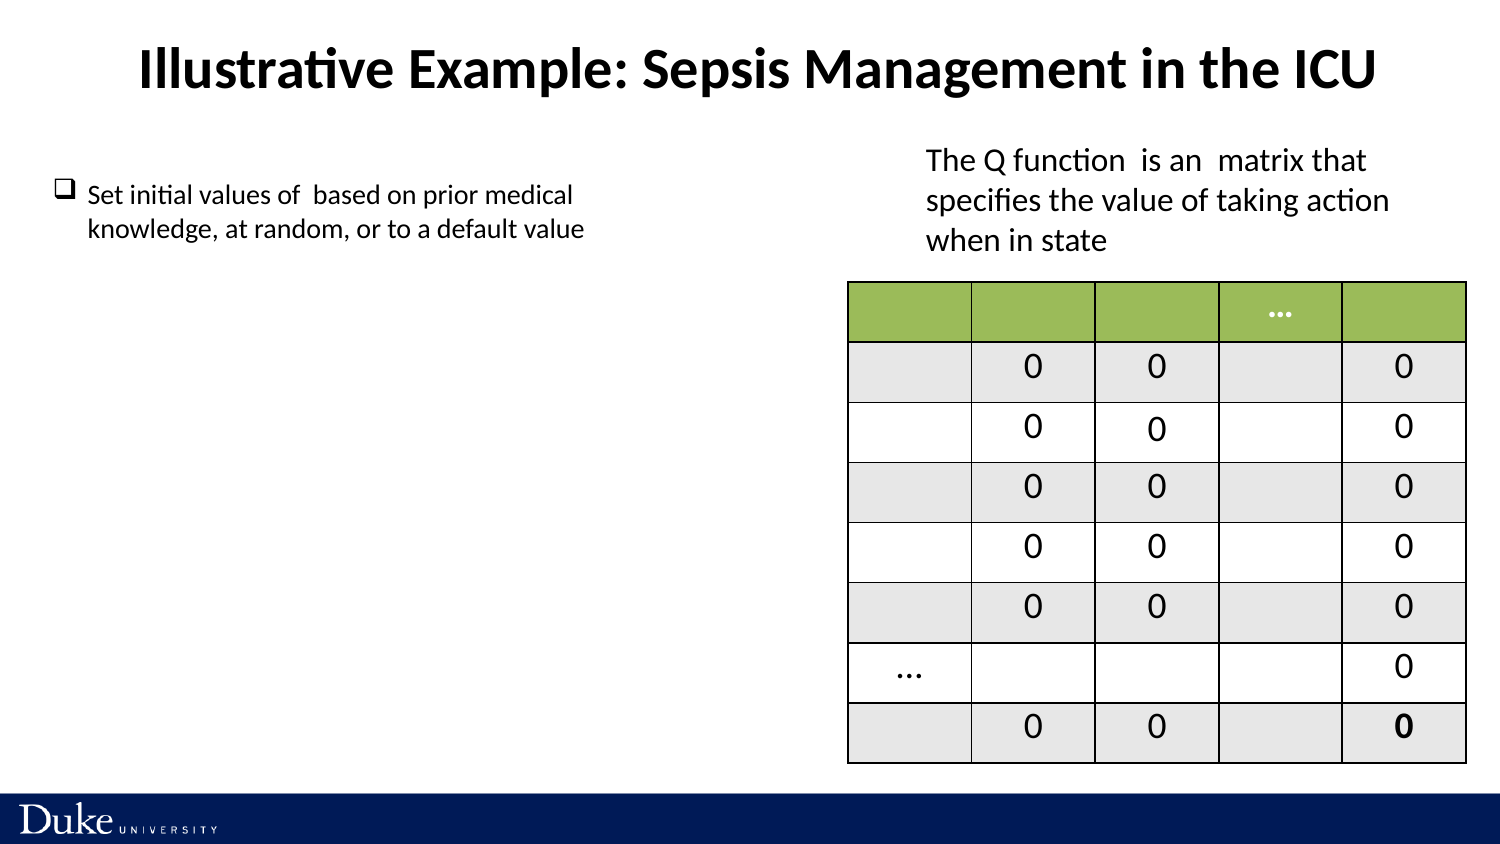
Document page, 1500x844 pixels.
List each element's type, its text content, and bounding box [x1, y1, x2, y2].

text_box Illustrative Example: Sepsis Management in the ICU [57, 0, 1404, 108]
picture [0, 0, 1500, 844]
